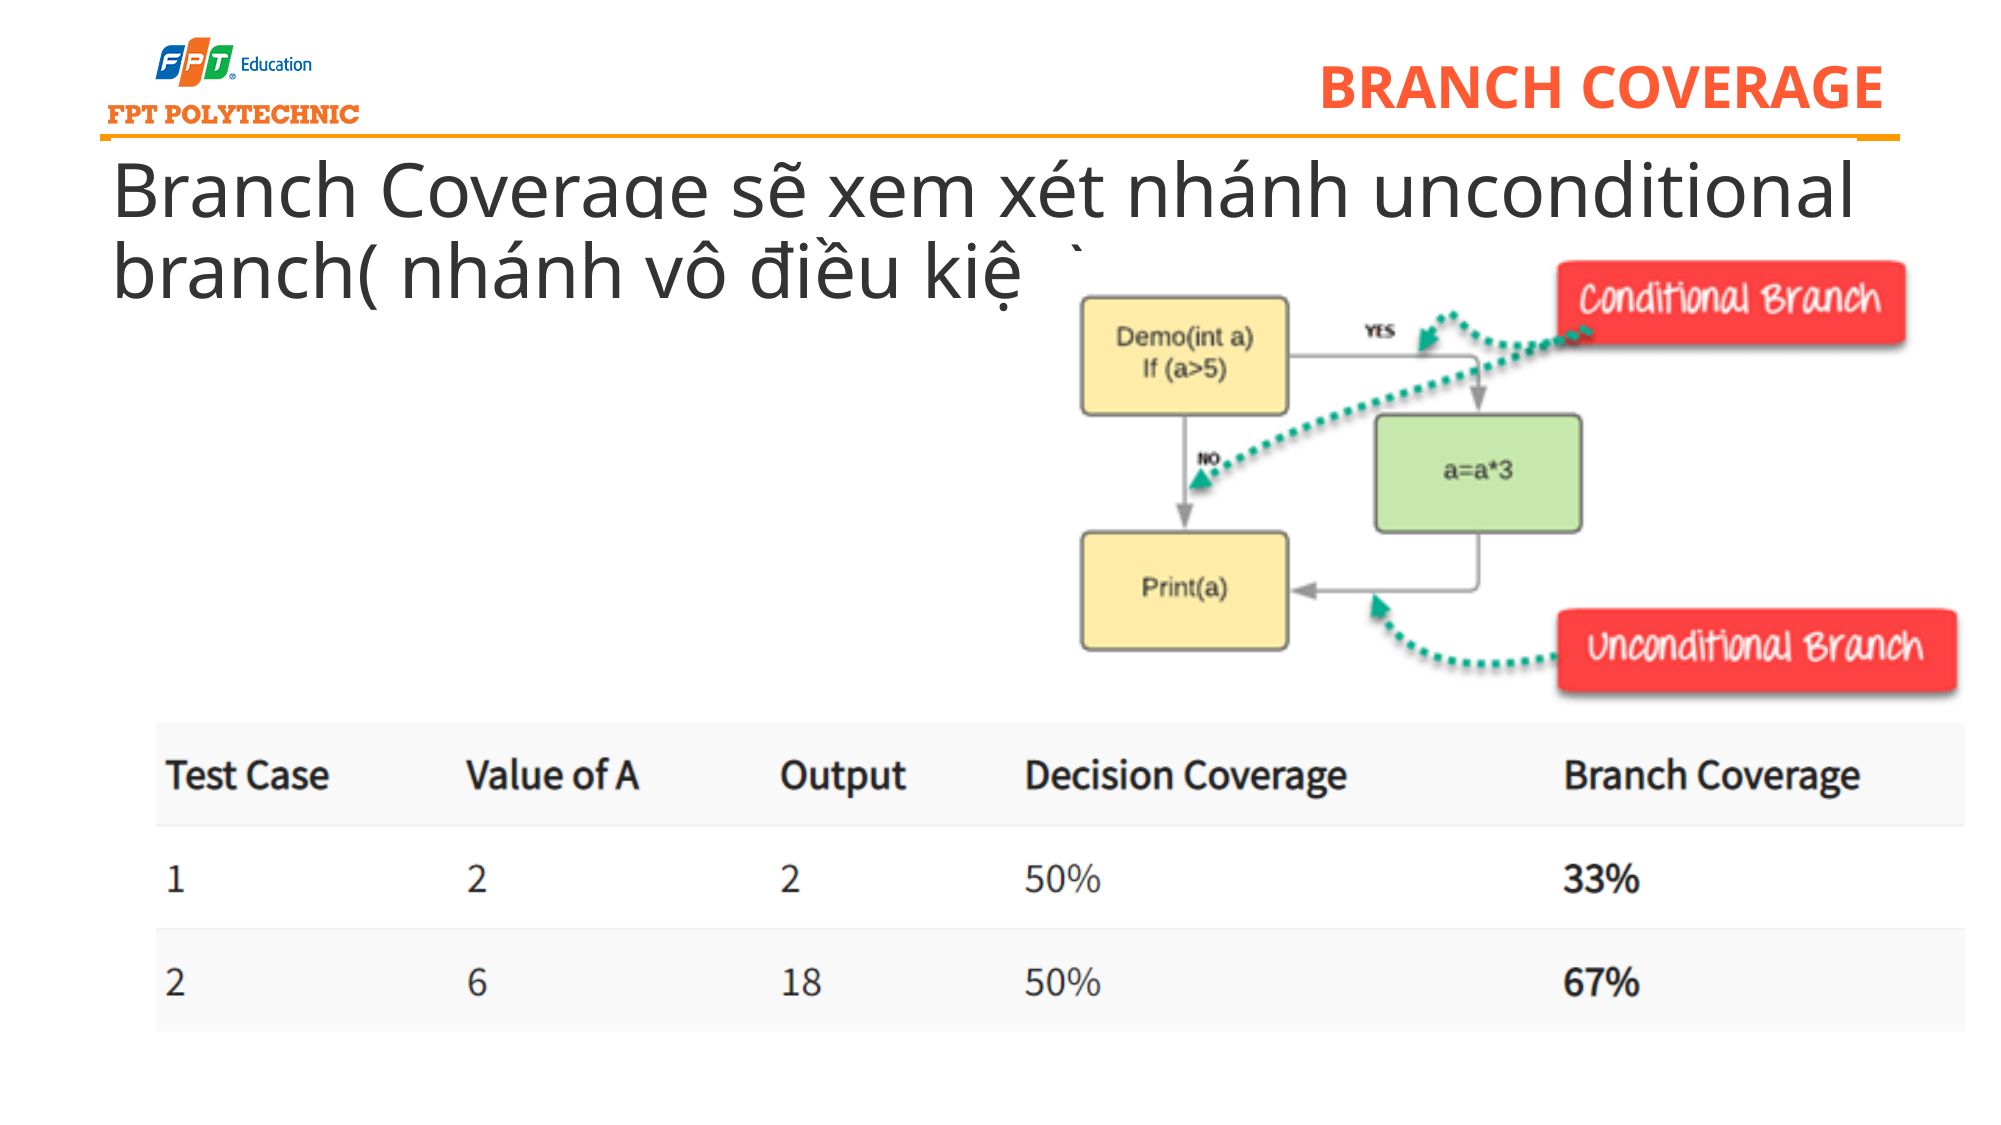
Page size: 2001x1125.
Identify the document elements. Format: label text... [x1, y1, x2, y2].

picture [99, 25, 367, 134]
text_box Branch Coverage sẽ xem xét nhánh unconditional branch( nhánh vô điều kiện) [96, 145, 1983, 980]
title branch coverage [366, 45, 1900, 125]
picture [99, 135, 367, 143]
picture [1024, 251, 1965, 709]
picture [156, 720, 1965, 1060]
